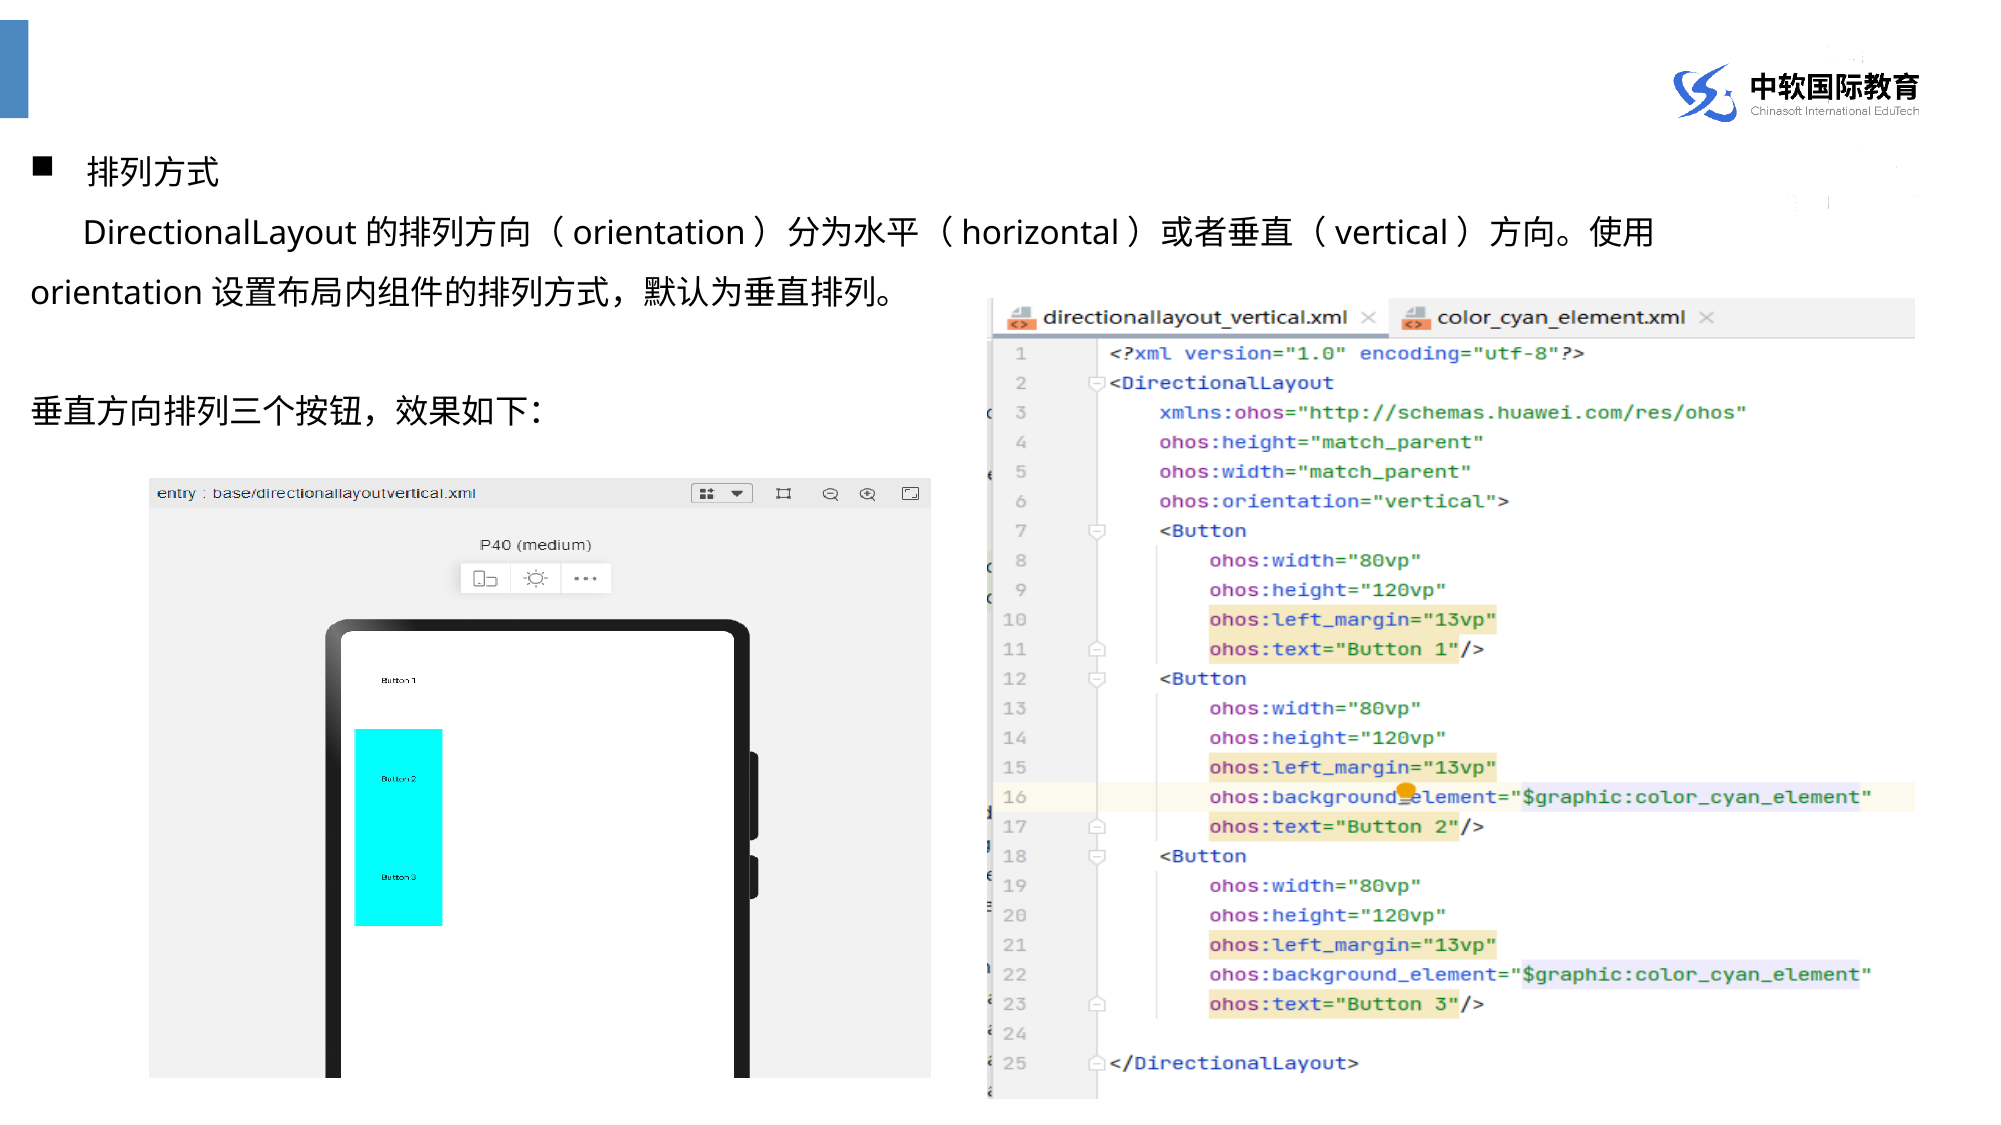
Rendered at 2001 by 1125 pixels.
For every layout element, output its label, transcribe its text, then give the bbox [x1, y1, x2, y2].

picture [987, 298, 1915, 1099]
picture [1611, 26, 1981, 230]
text_box 排列方式 DirectionalLayout的排列方向（orientation）分为水平（horizontal）或者垂直（vertical）方向。使用orientation设置布局内组件的排列方式，默认为垂直排列。 垂直方向排列三个按钮，效果如下： [15, 123, 1804, 498]
picture [149, 478, 931, 1078]
